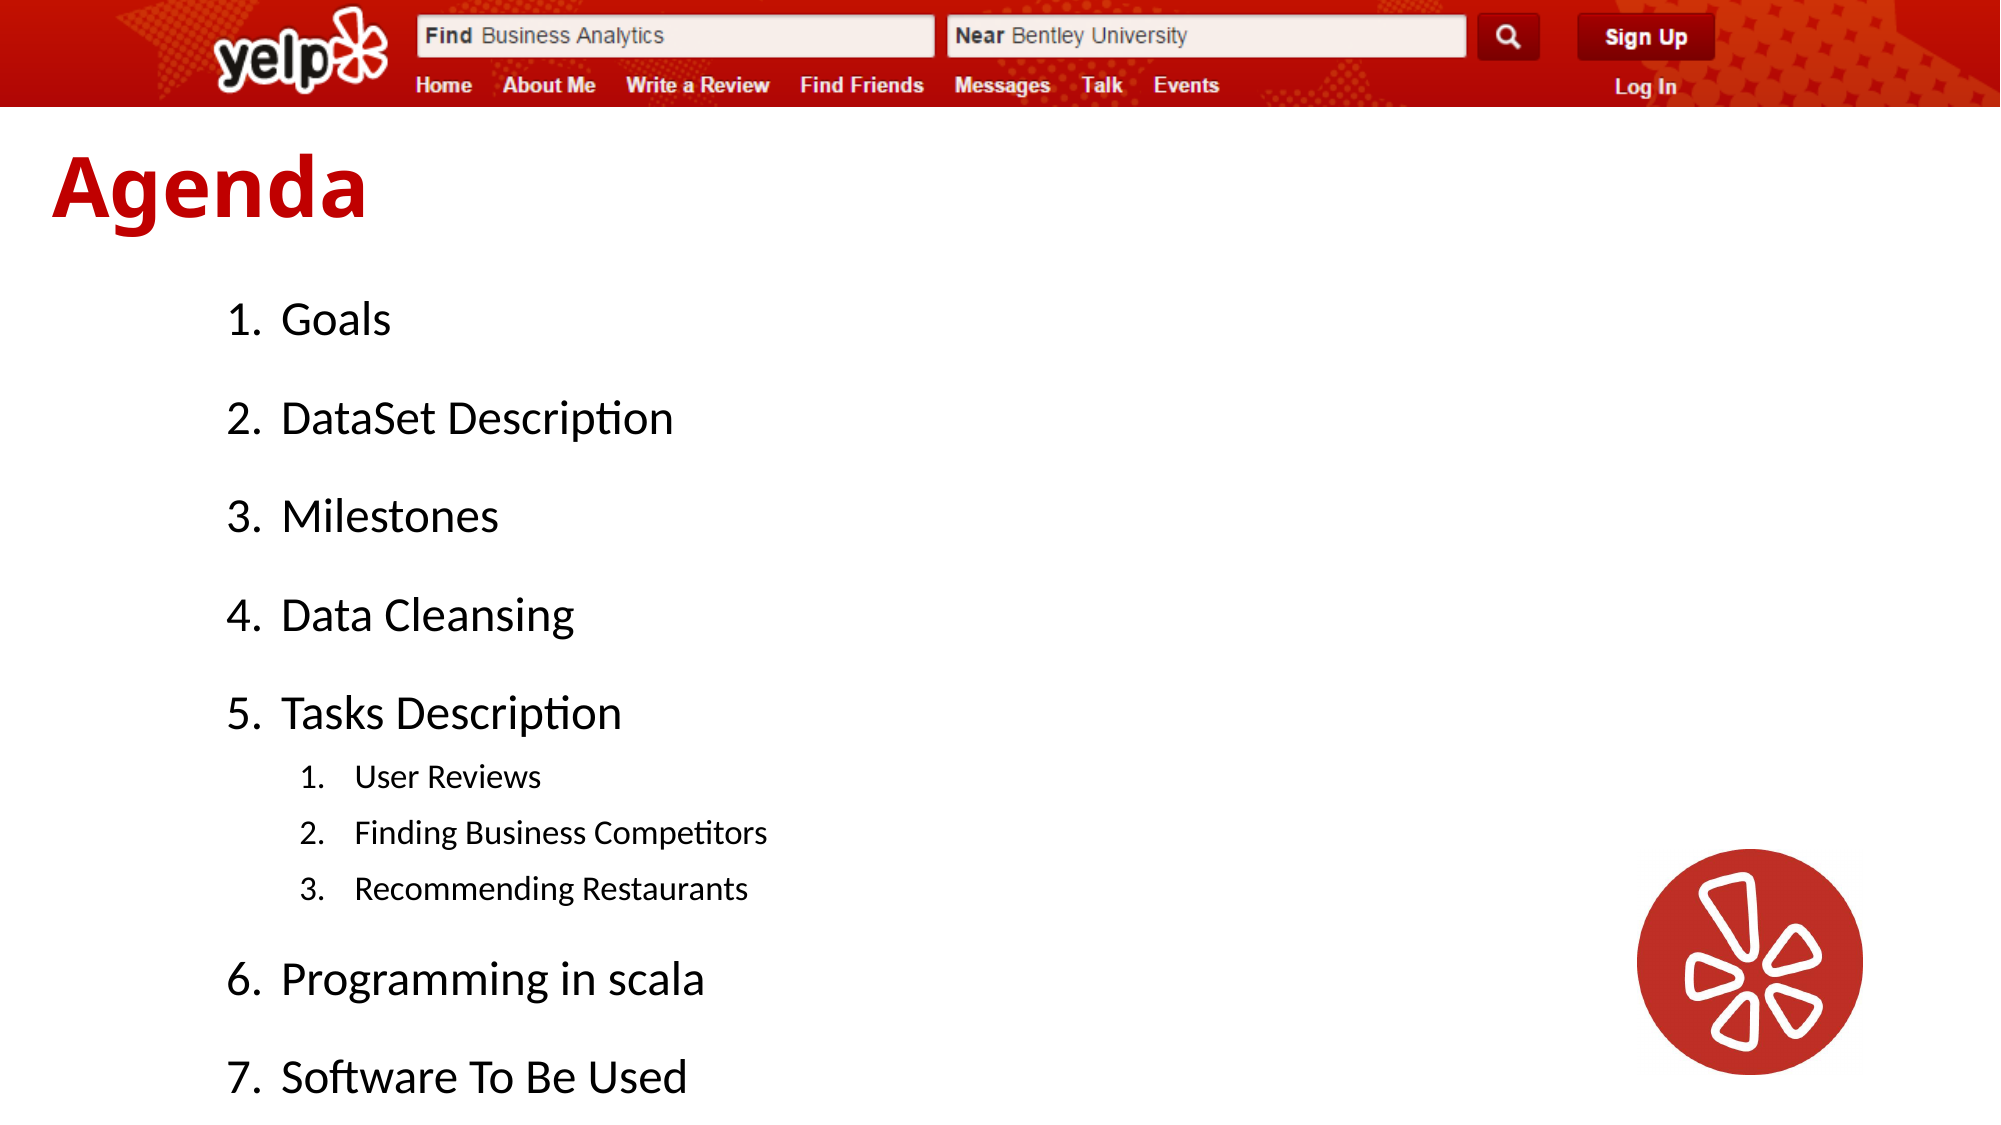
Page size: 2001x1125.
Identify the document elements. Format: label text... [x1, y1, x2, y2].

picture [1637, 849, 1863, 1075]
list Goals DataSet Description Milestones Data Cleansing Tasks Description User Reviews Finding Business Competitors Recommending Restaurants Programming in scala Software To Be Used [137, 249, 1863, 1113]
title Agenda [37, 107, 1763, 300]
picture [0, 0, 2000, 107]
